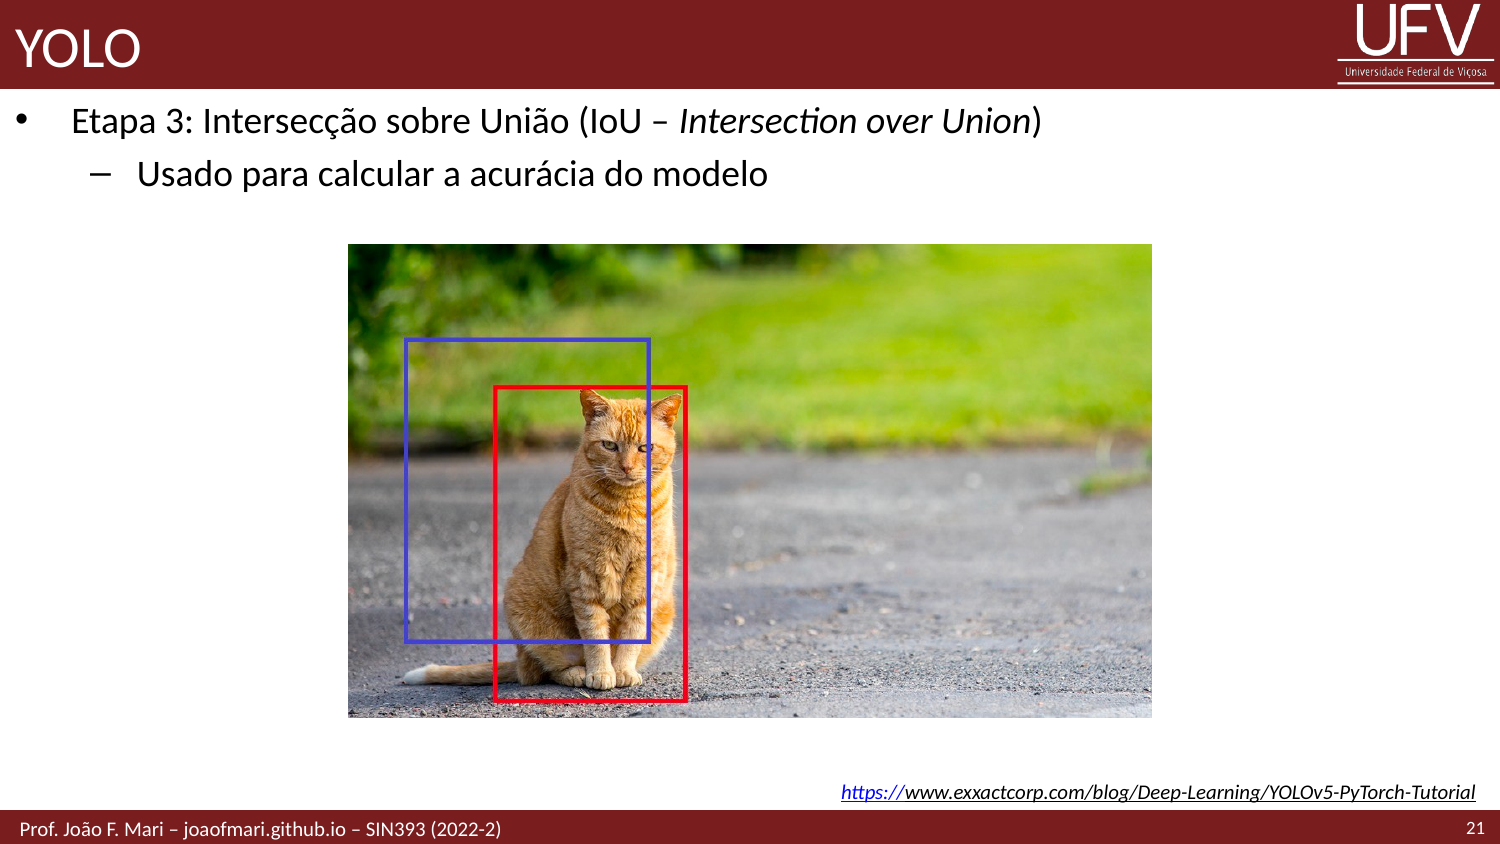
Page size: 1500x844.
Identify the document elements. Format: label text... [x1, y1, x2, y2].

list Etapa 3: Intersecção sobre União (IoU – Intersection over Union) Usado para calcular a acurácia do modelo [0, 88, 1500, 812]
title YOLO [0, 0, 1500, 88]
text_box https://www.exxactcorp.com/blog/Deep-Learning/YOLOv5-PyTorch-Tutorial [825, 771, 1496, 812]
picture [348, 244, 1152, 718]
footer Prof. João F. Mari – joaofmari.github.io – SIN393 (2022-2) [0, 812, 1034, 844]
slide_number 21 [1328, 811, 1500, 844]
